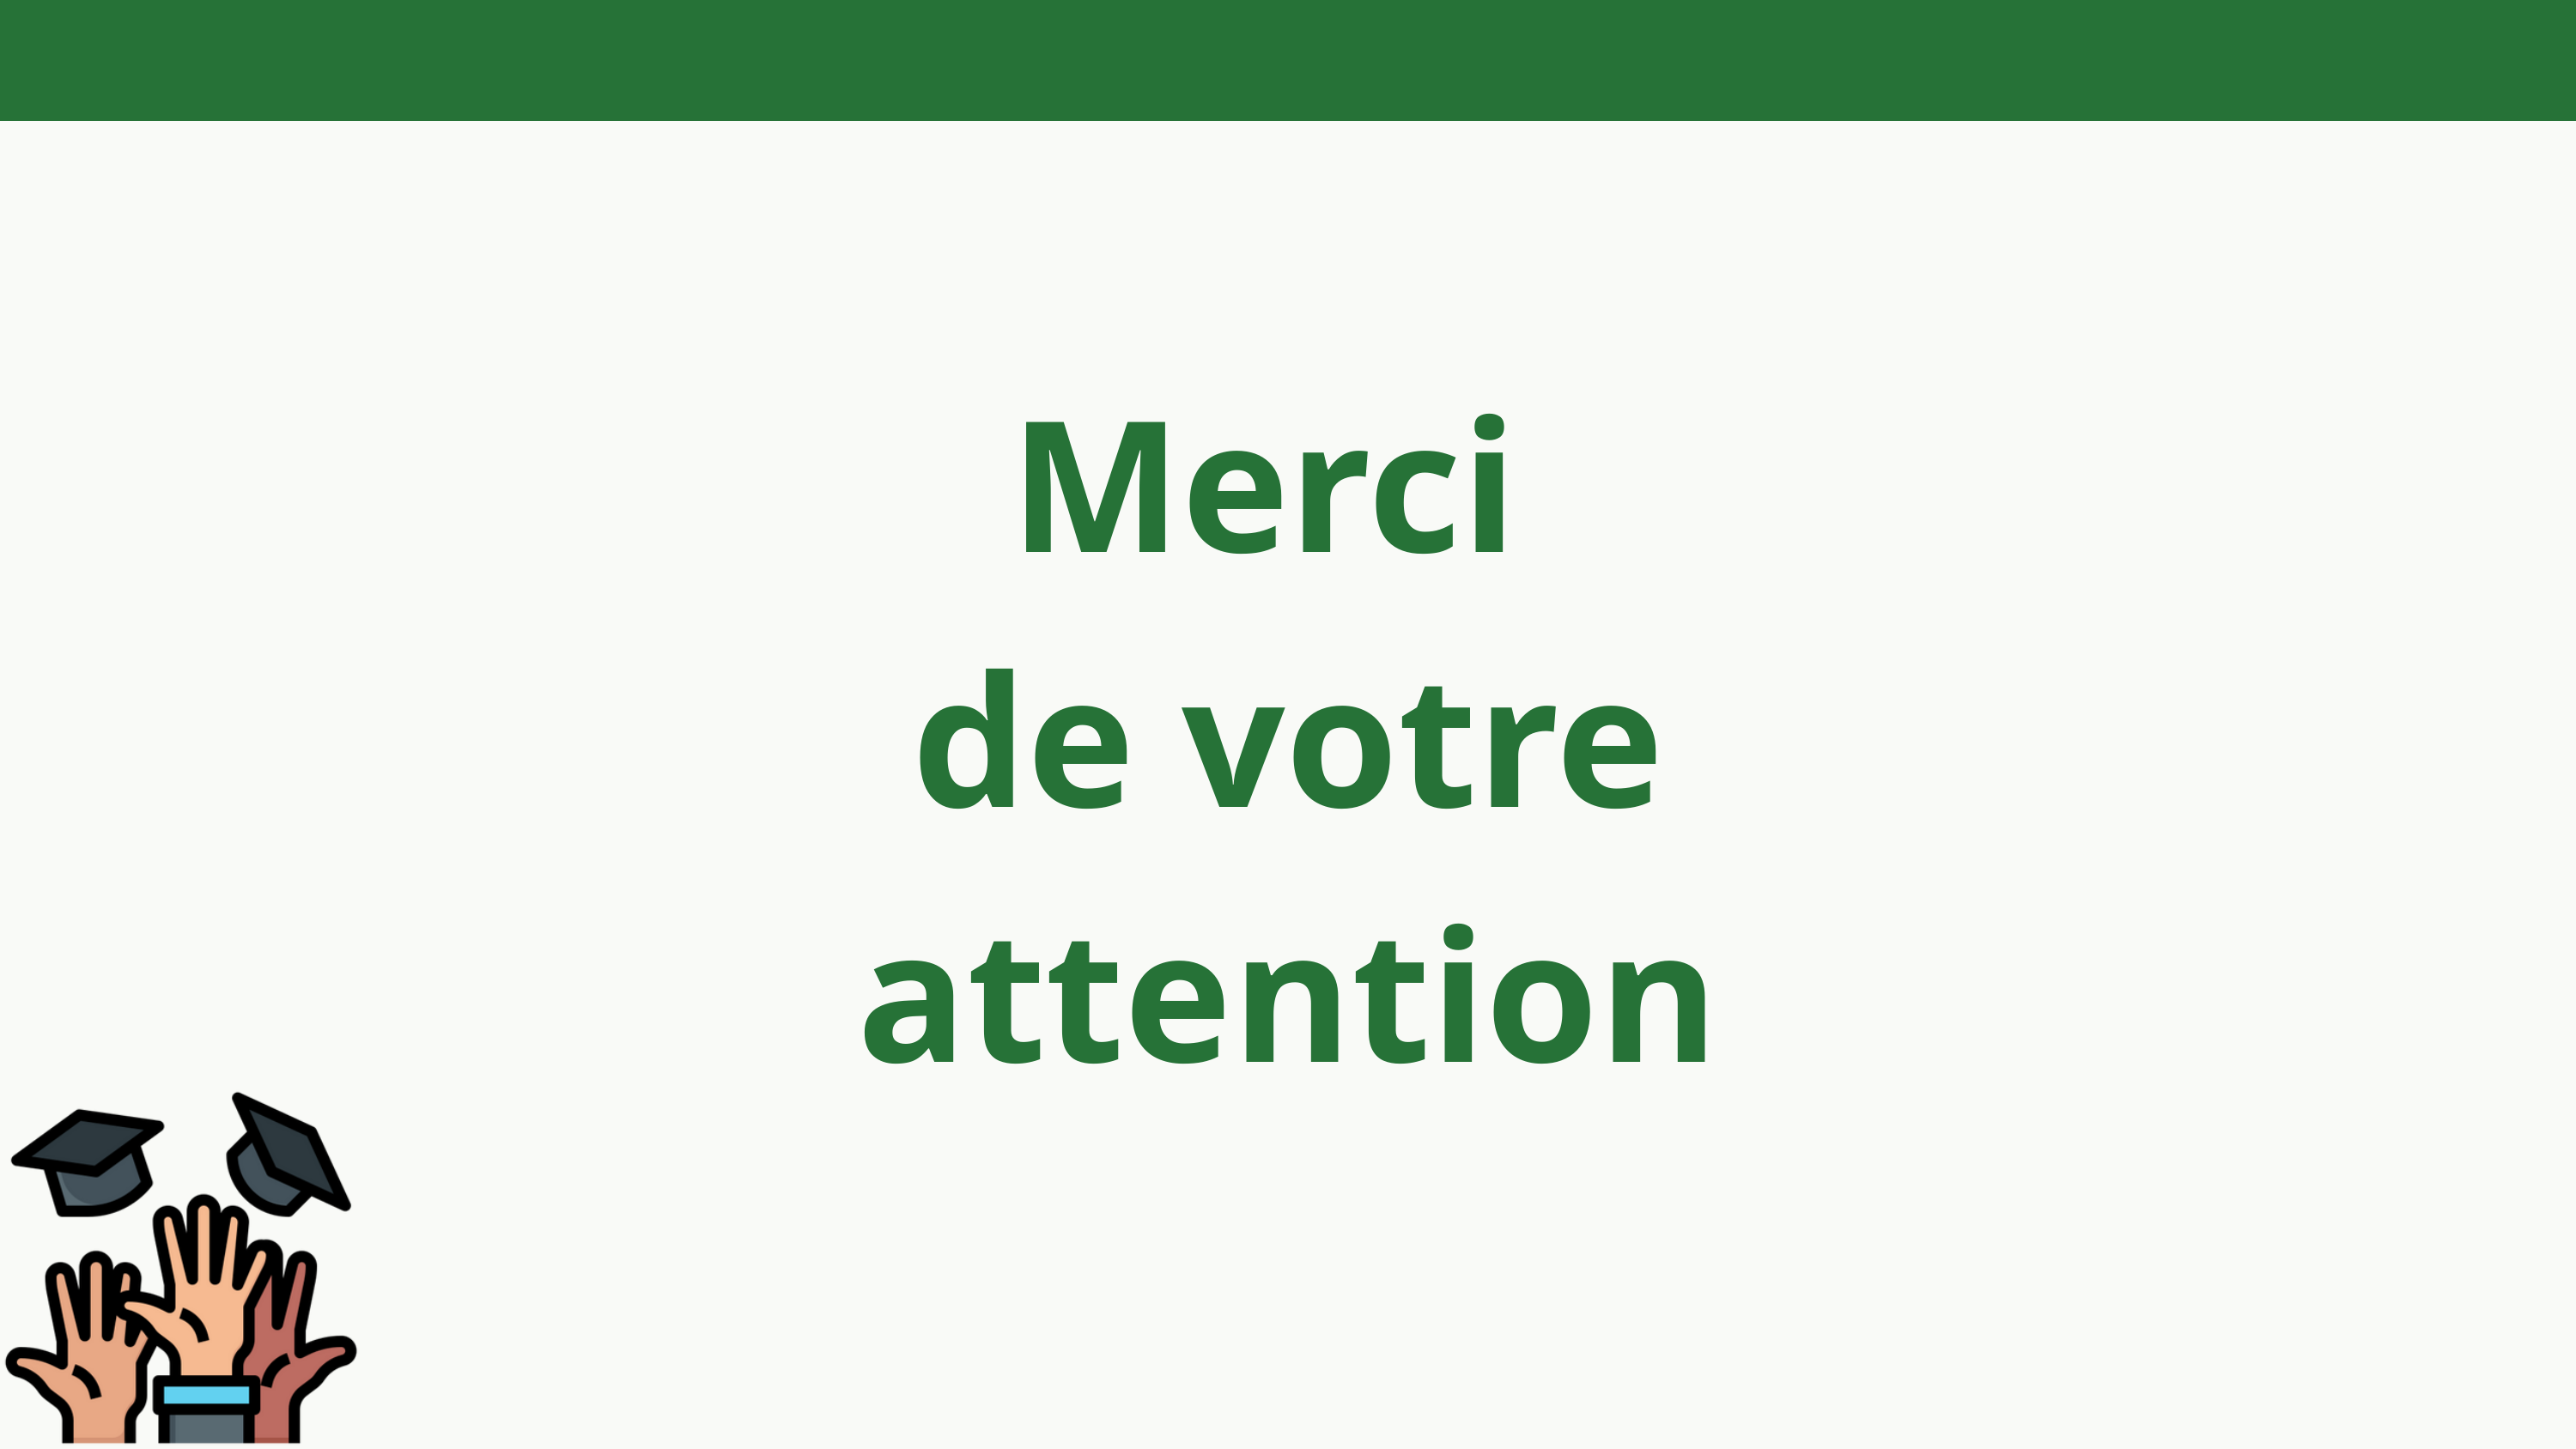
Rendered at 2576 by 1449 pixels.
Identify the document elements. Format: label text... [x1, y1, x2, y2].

text_box [0, 1087, 362, 1449]
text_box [0, 0, 2576, 122]
text_box Merci de votre attention [464, 333, 2111, 1099]
